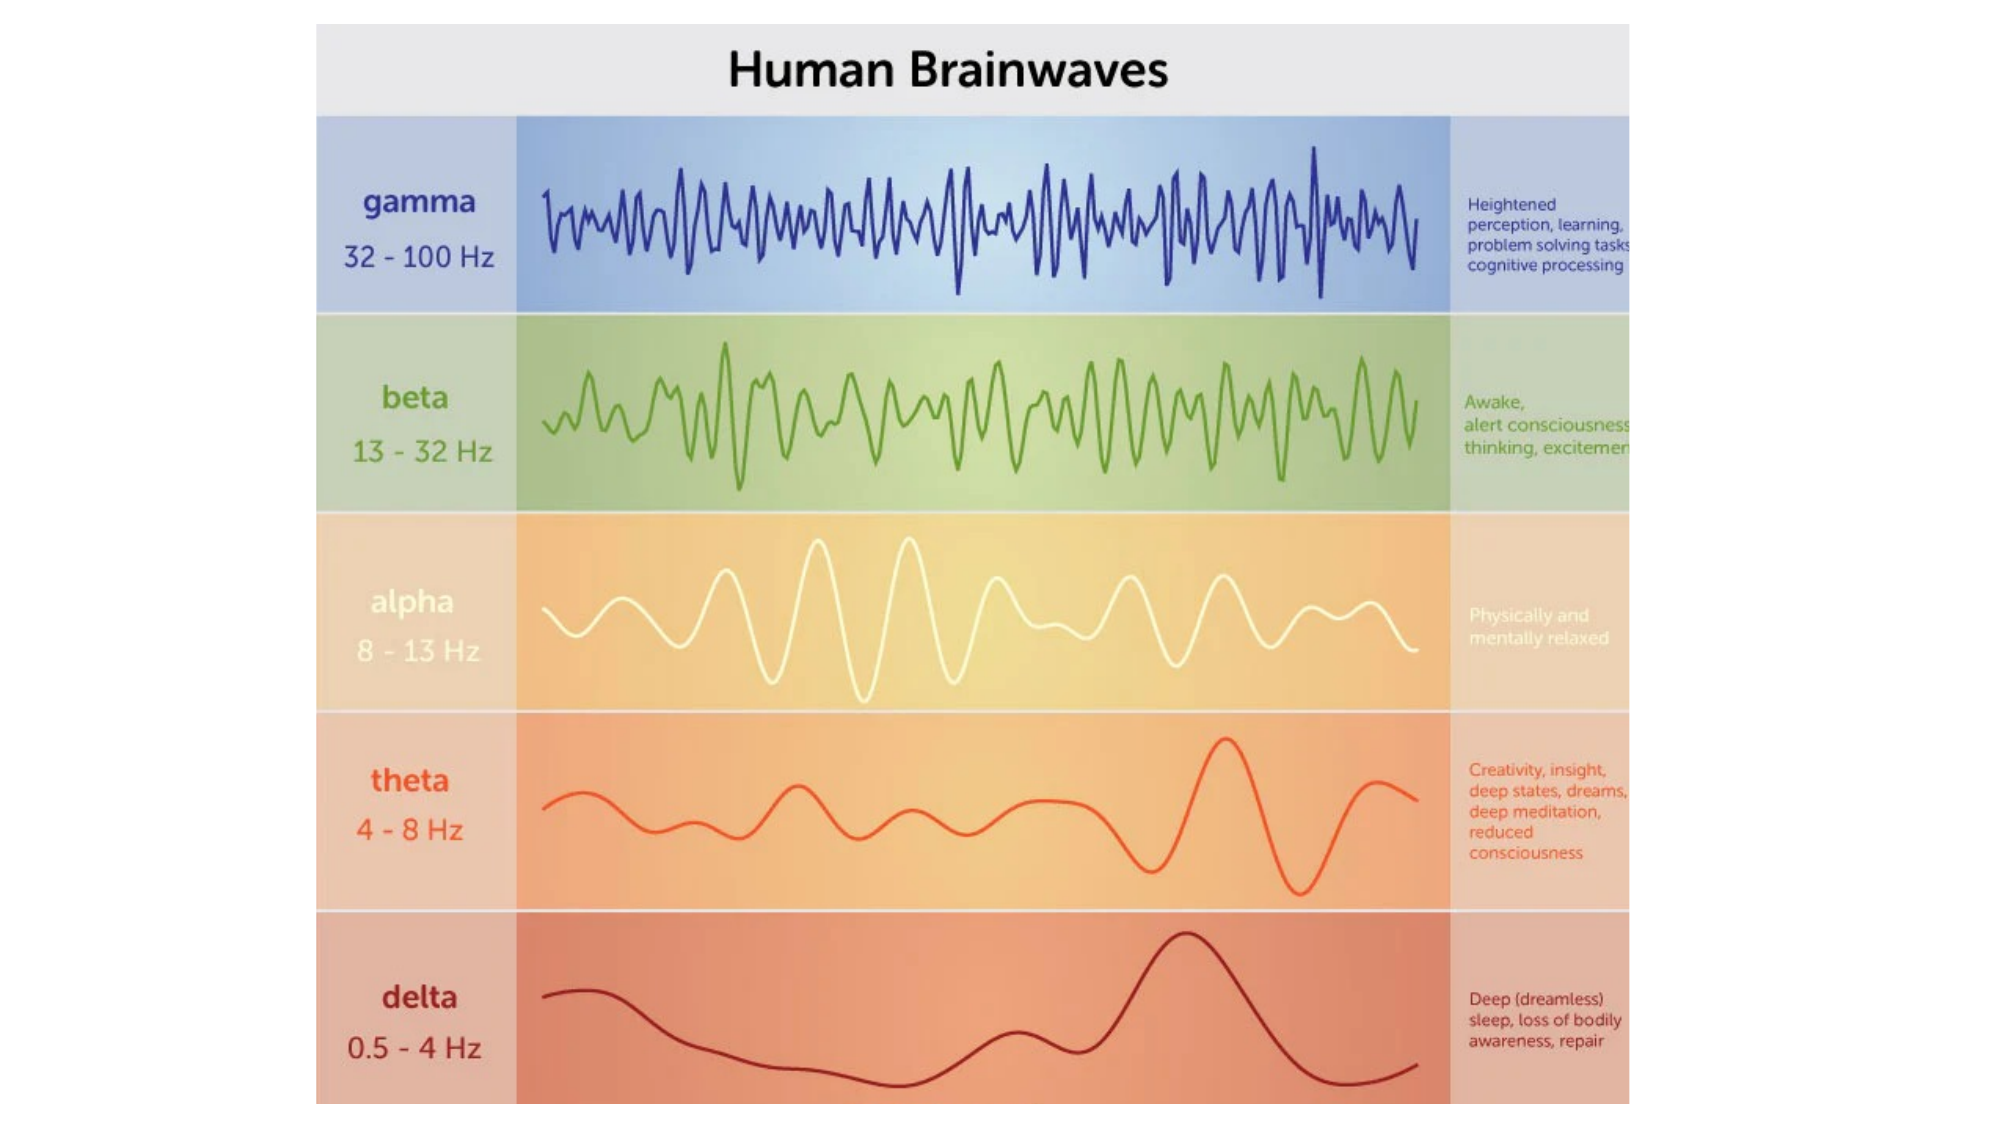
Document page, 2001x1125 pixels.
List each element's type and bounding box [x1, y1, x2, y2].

picture [316, 24, 1630, 1104]
